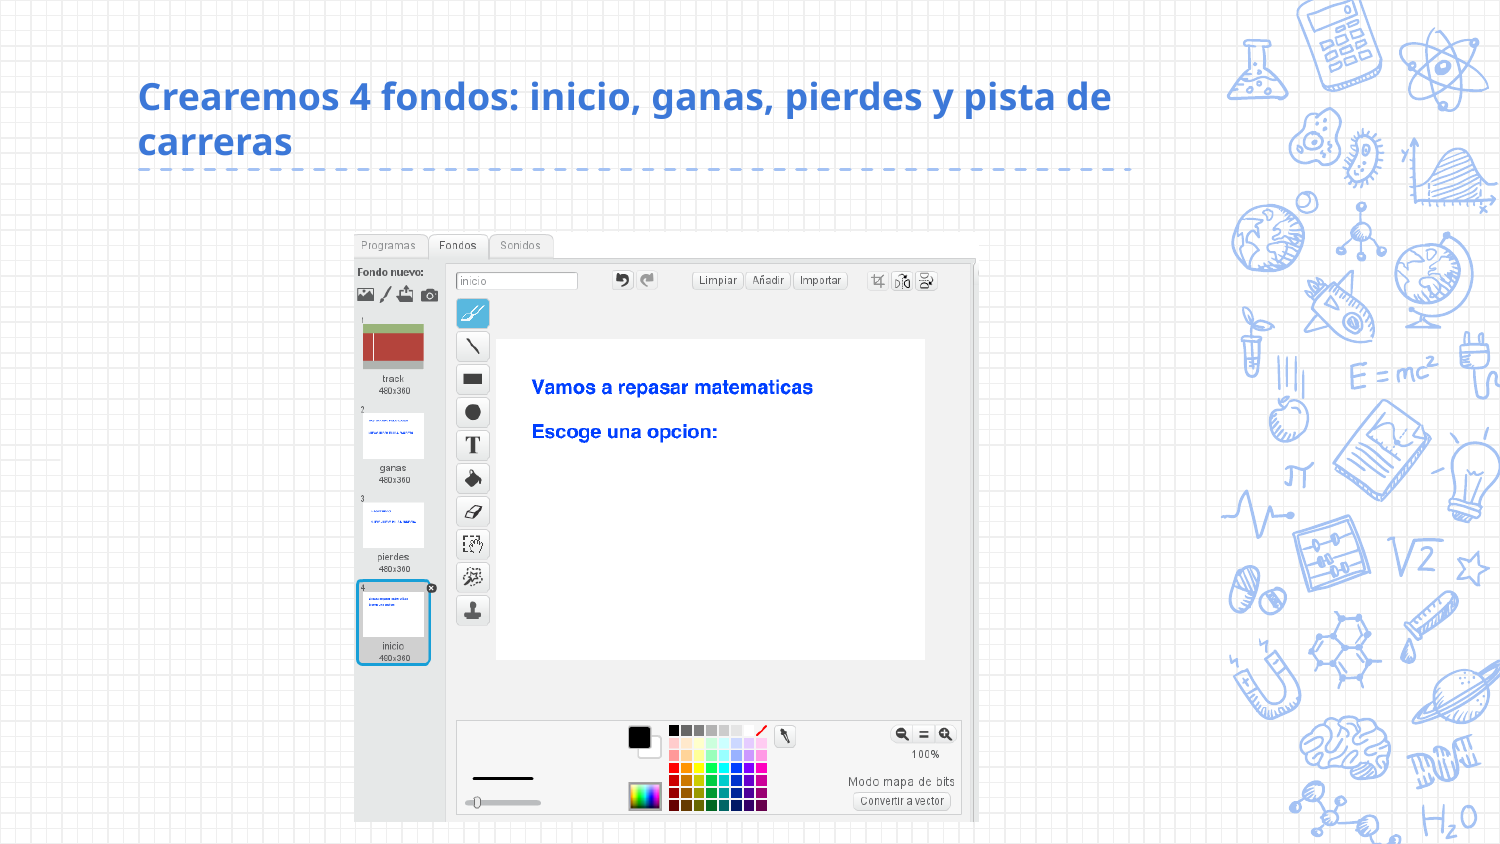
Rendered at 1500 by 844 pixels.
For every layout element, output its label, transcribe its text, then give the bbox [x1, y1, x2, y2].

picture [354, 231, 979, 822]
title Crearemos 4 fondos: inicio, ganas, pierdes y pista de carreras [122, 36, 1130, 178]
